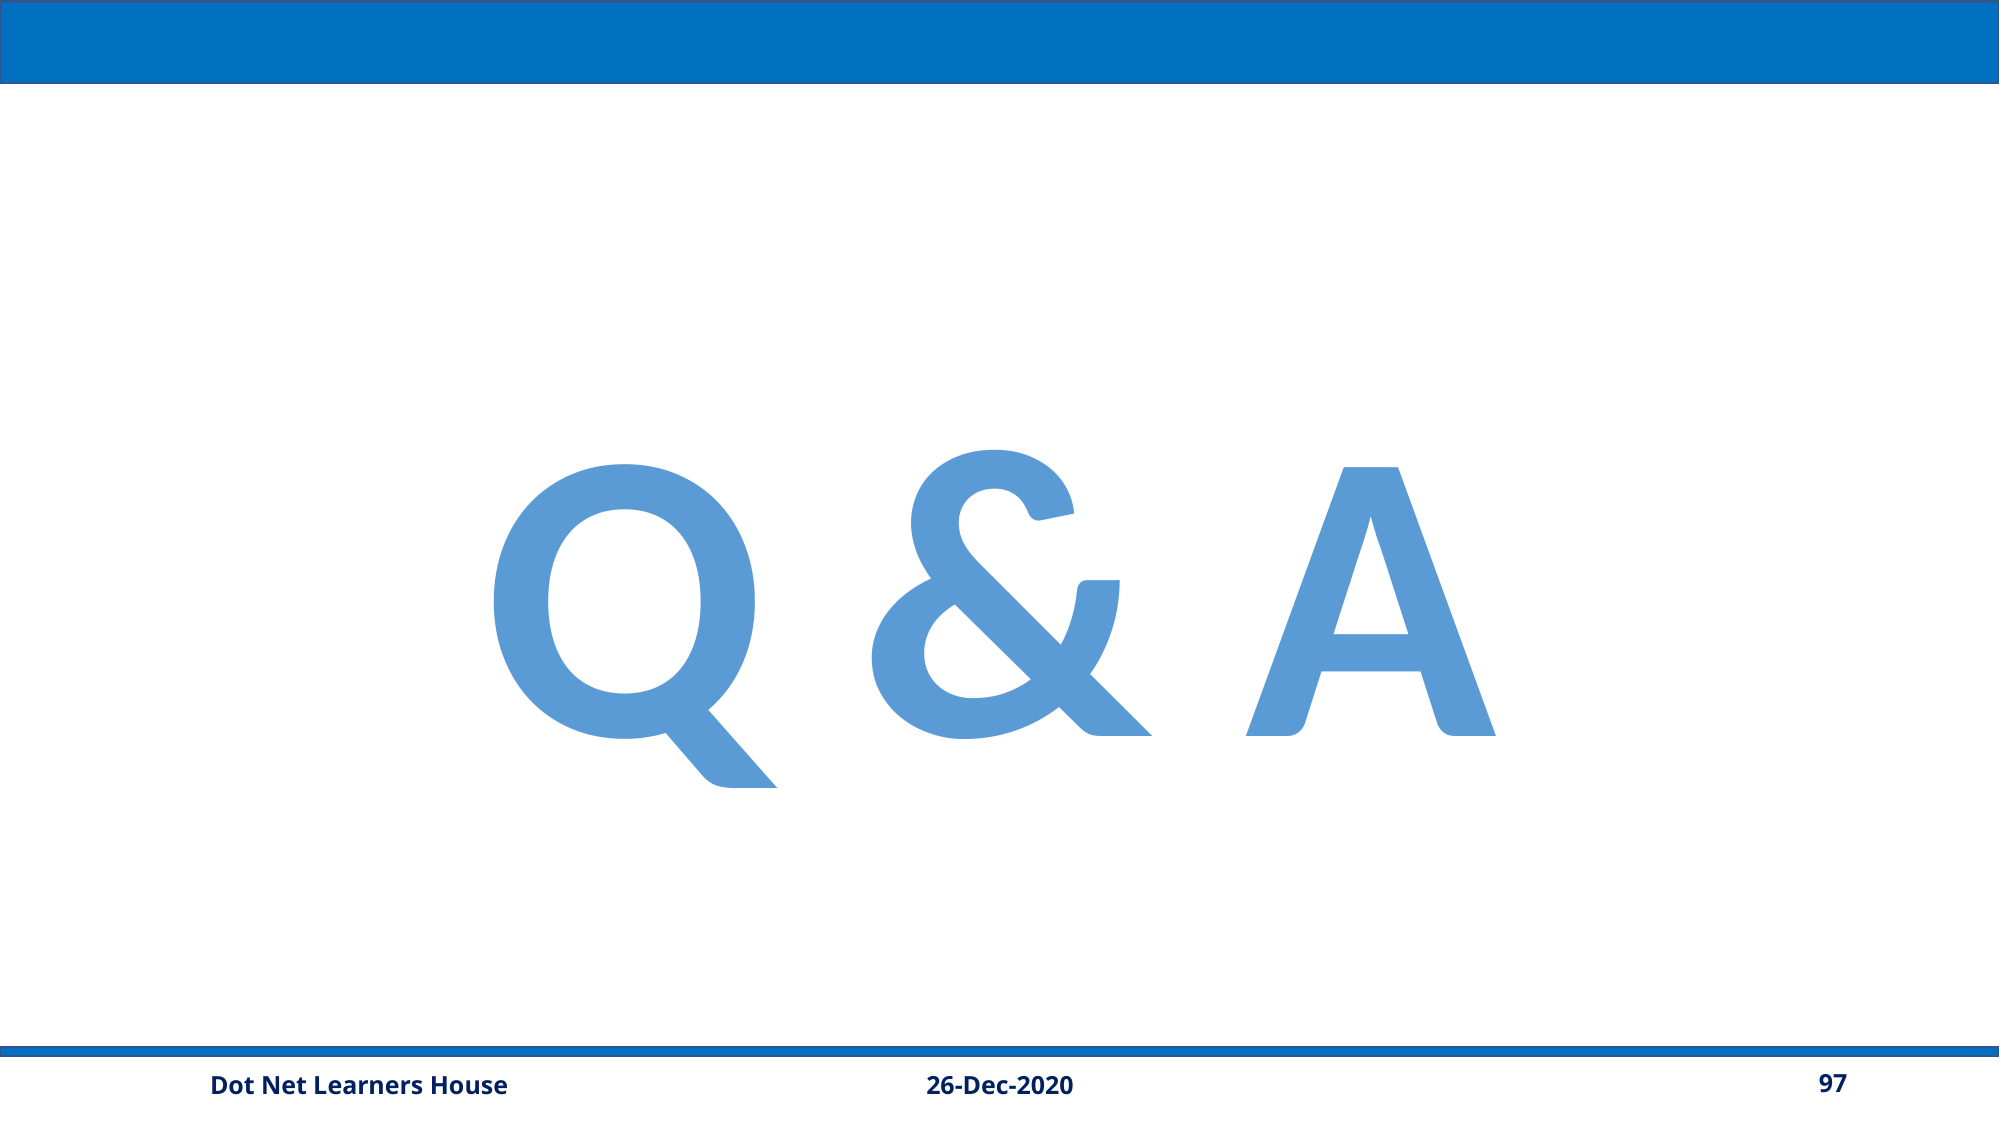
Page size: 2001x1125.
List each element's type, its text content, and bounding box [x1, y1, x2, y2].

text_box [0, 1046, 1999, 1057]
footer 26-Dec-2020 [697, 1054, 1338, 1115]
slide_number 97 [1412, 1054, 1863, 1115]
text_box Q & A [467, 314, 1513, 828]
text_box Dot Net Learners House [21, 1054, 697, 1115]
text_box [0, 0, 1999, 84]
